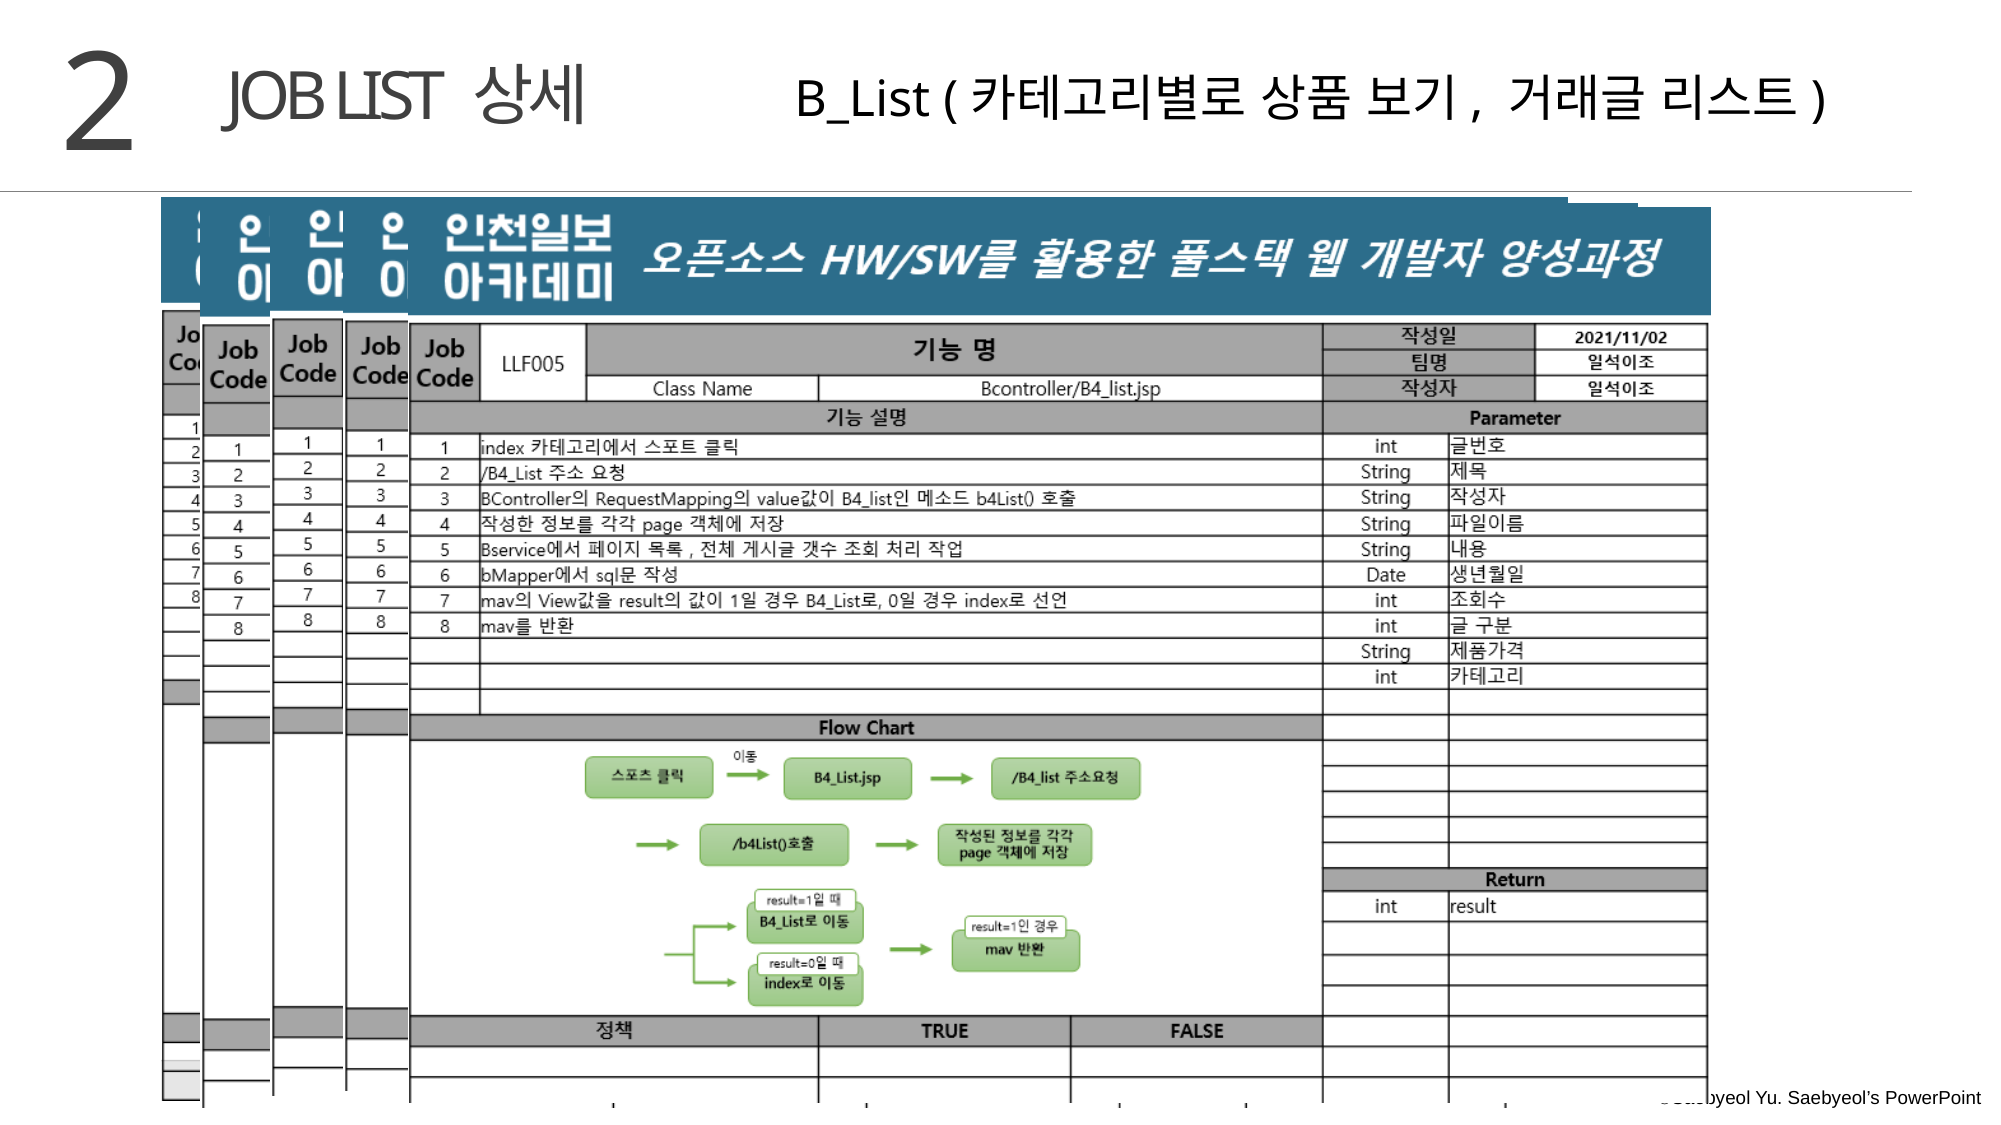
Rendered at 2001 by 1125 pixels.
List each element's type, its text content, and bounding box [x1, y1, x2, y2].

picture [161, 197, 1711, 1108]
text_box B_List (카테고리별로 상품 보기, 거래글 리스트) [779, 58, 1841, 134]
text_box 2 [45, 5, 155, 186]
text_box JOB LIST 상세 [212, 45, 605, 141]
